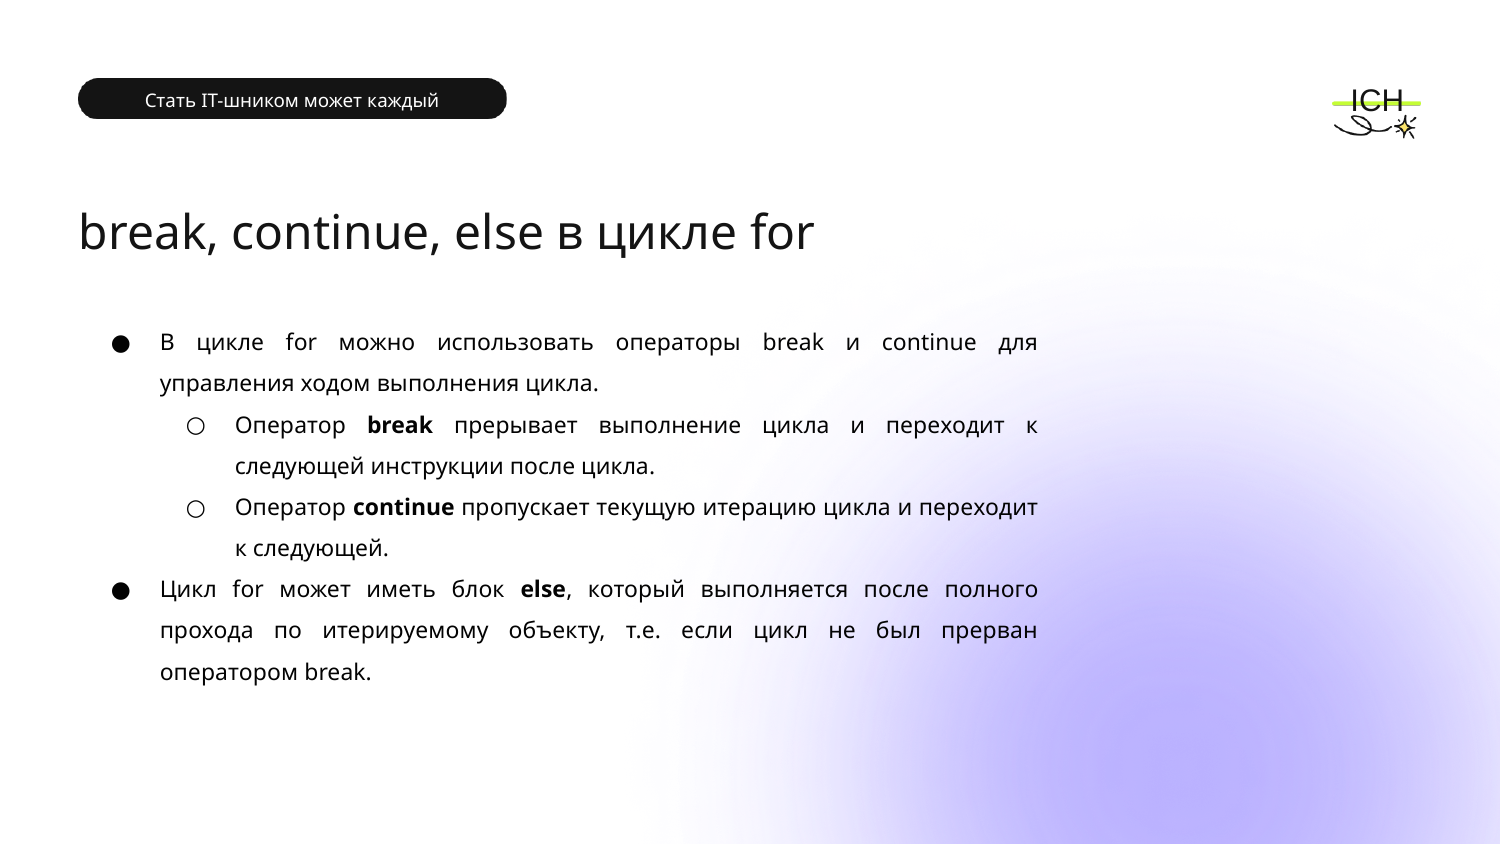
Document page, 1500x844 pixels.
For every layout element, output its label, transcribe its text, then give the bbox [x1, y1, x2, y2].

picture [1331, 80, 1422, 139]
picture [597, 186, 1500, 844]
text_box В цикле for можно использовать операторы break и continue для управления ходом выполнения цикла. Оператор break прерывает выполнение цикла и переходит к следующей инструкции после цикла. Оператор continue пропускает текущую итерацию цикла и переходит к следующей. Цикл for может иметь блок else, который выполняется после полного прохода по итерируемому объекту, т.е. если цикл не был прерван оператором break. [70, 299, 597, 772]
picture [77, 77, 507, 119]
text_box break, continue, else в цикле for [78, 196, 597, 248]
